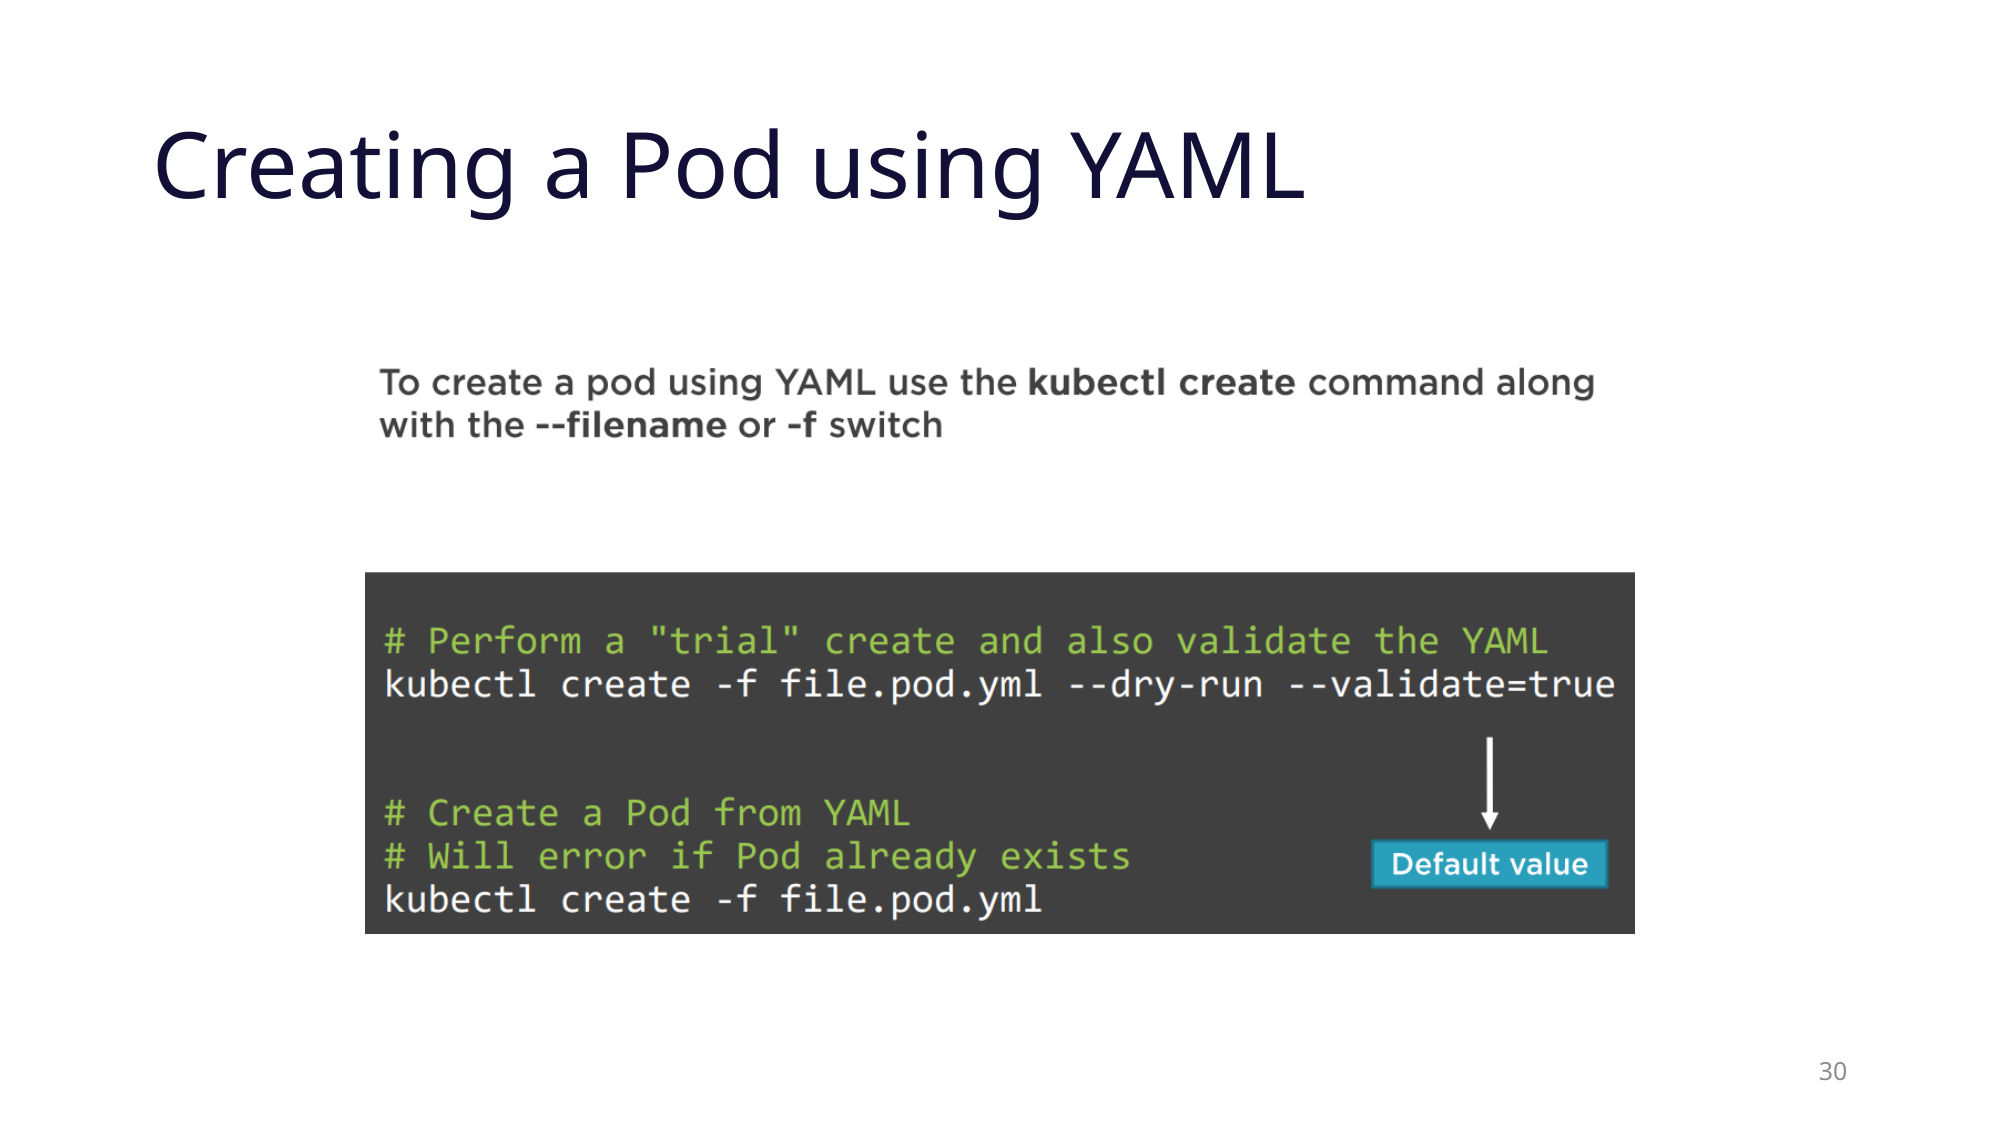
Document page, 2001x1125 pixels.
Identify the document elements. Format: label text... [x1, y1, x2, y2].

slide_number 30 [1412, 1042, 1863, 1103]
picture [364, 356, 1635, 934]
title Creating a Pod using YAML [137, 59, 1863, 278]
